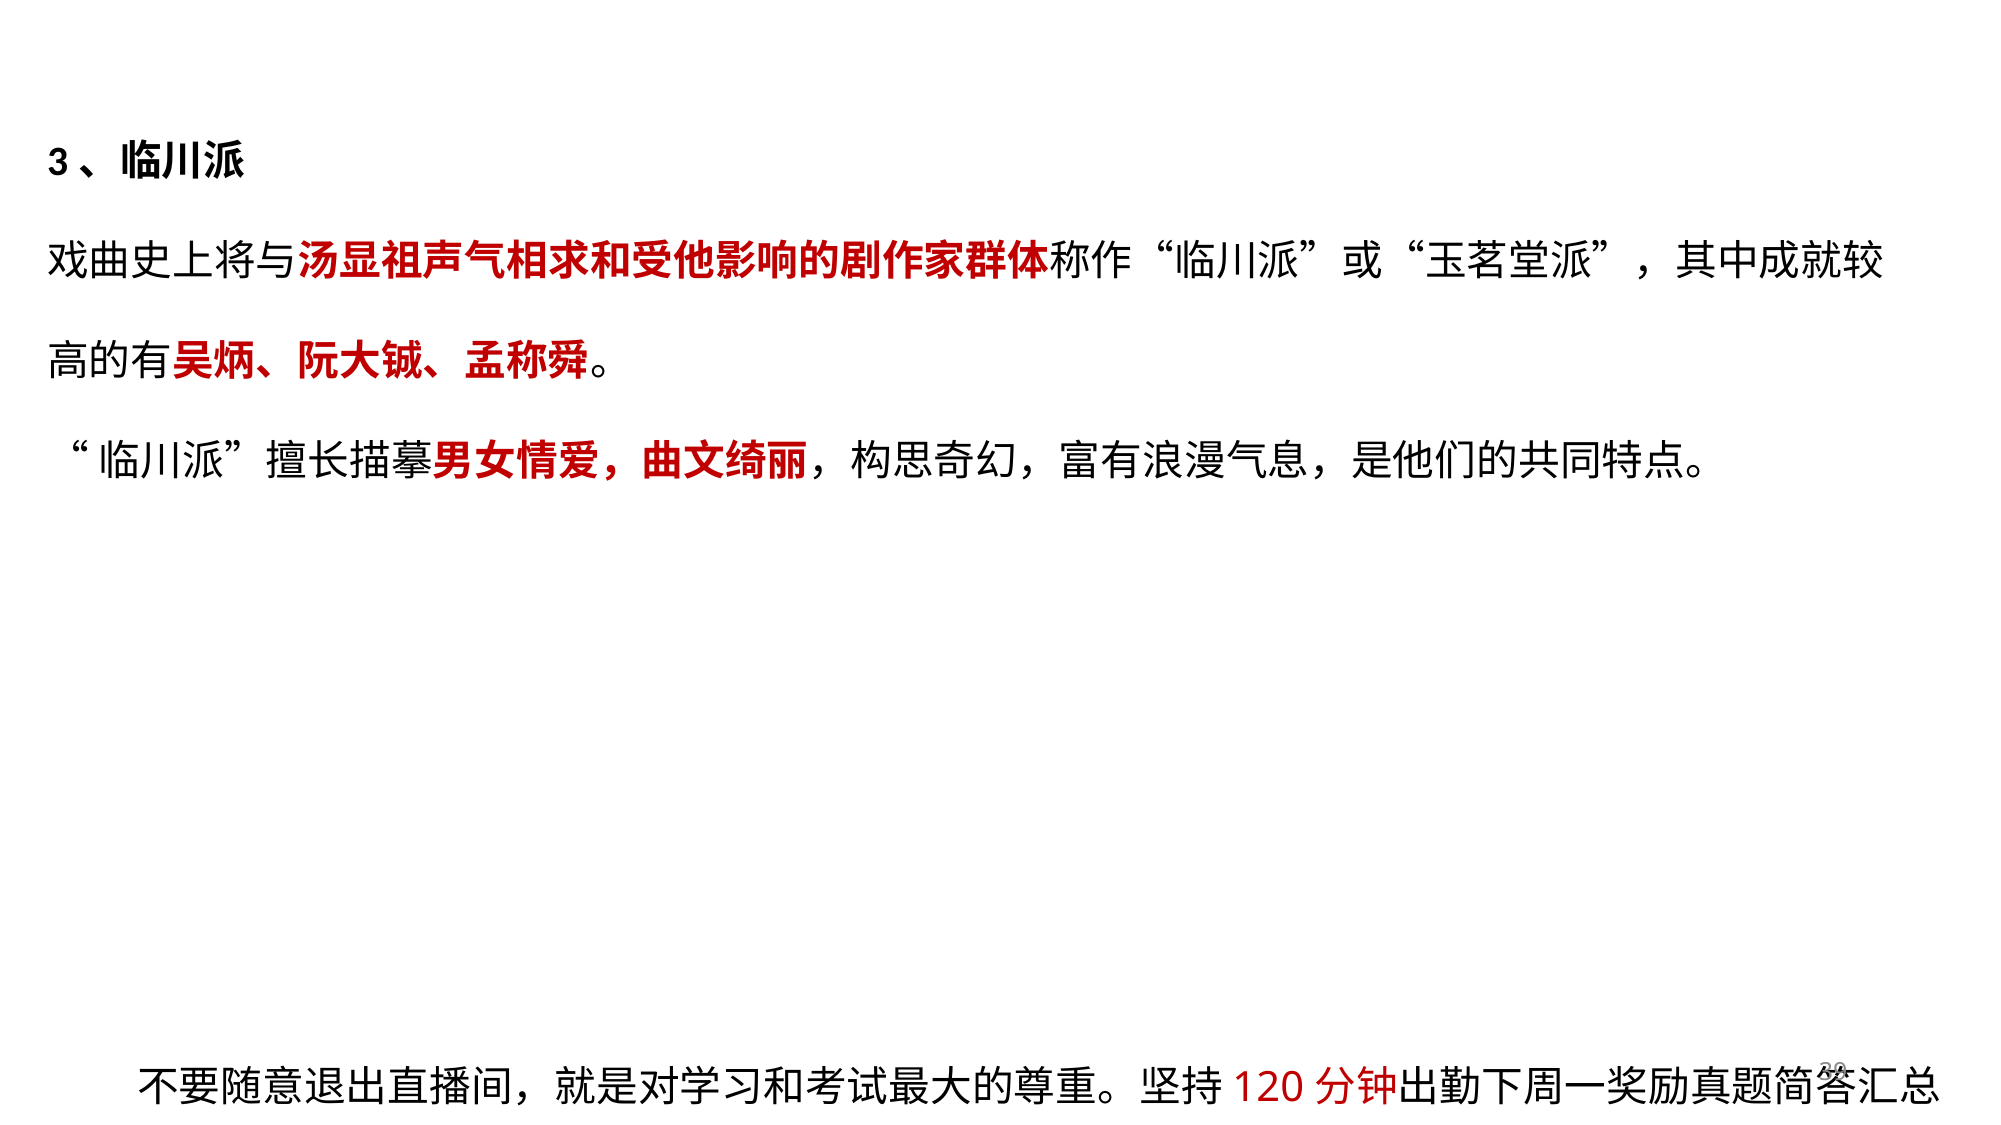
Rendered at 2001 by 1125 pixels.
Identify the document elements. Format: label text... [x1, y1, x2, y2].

slide_number 39 [1412, 1042, 1863, 1103]
text_box 3、临川派 戏曲史上将与汤显祖声气相求和受他影响的剧作家群体称作“临川派”或“玉茗堂派”，其中成就较高的有吴炳、阮大铖、孟称舜。 “临川派”擅长描摹男女情爱，曲文绮丽，构思奇幻，富有浪漫气息，是他们的共同特点。 [32, 76, 1906, 592]
